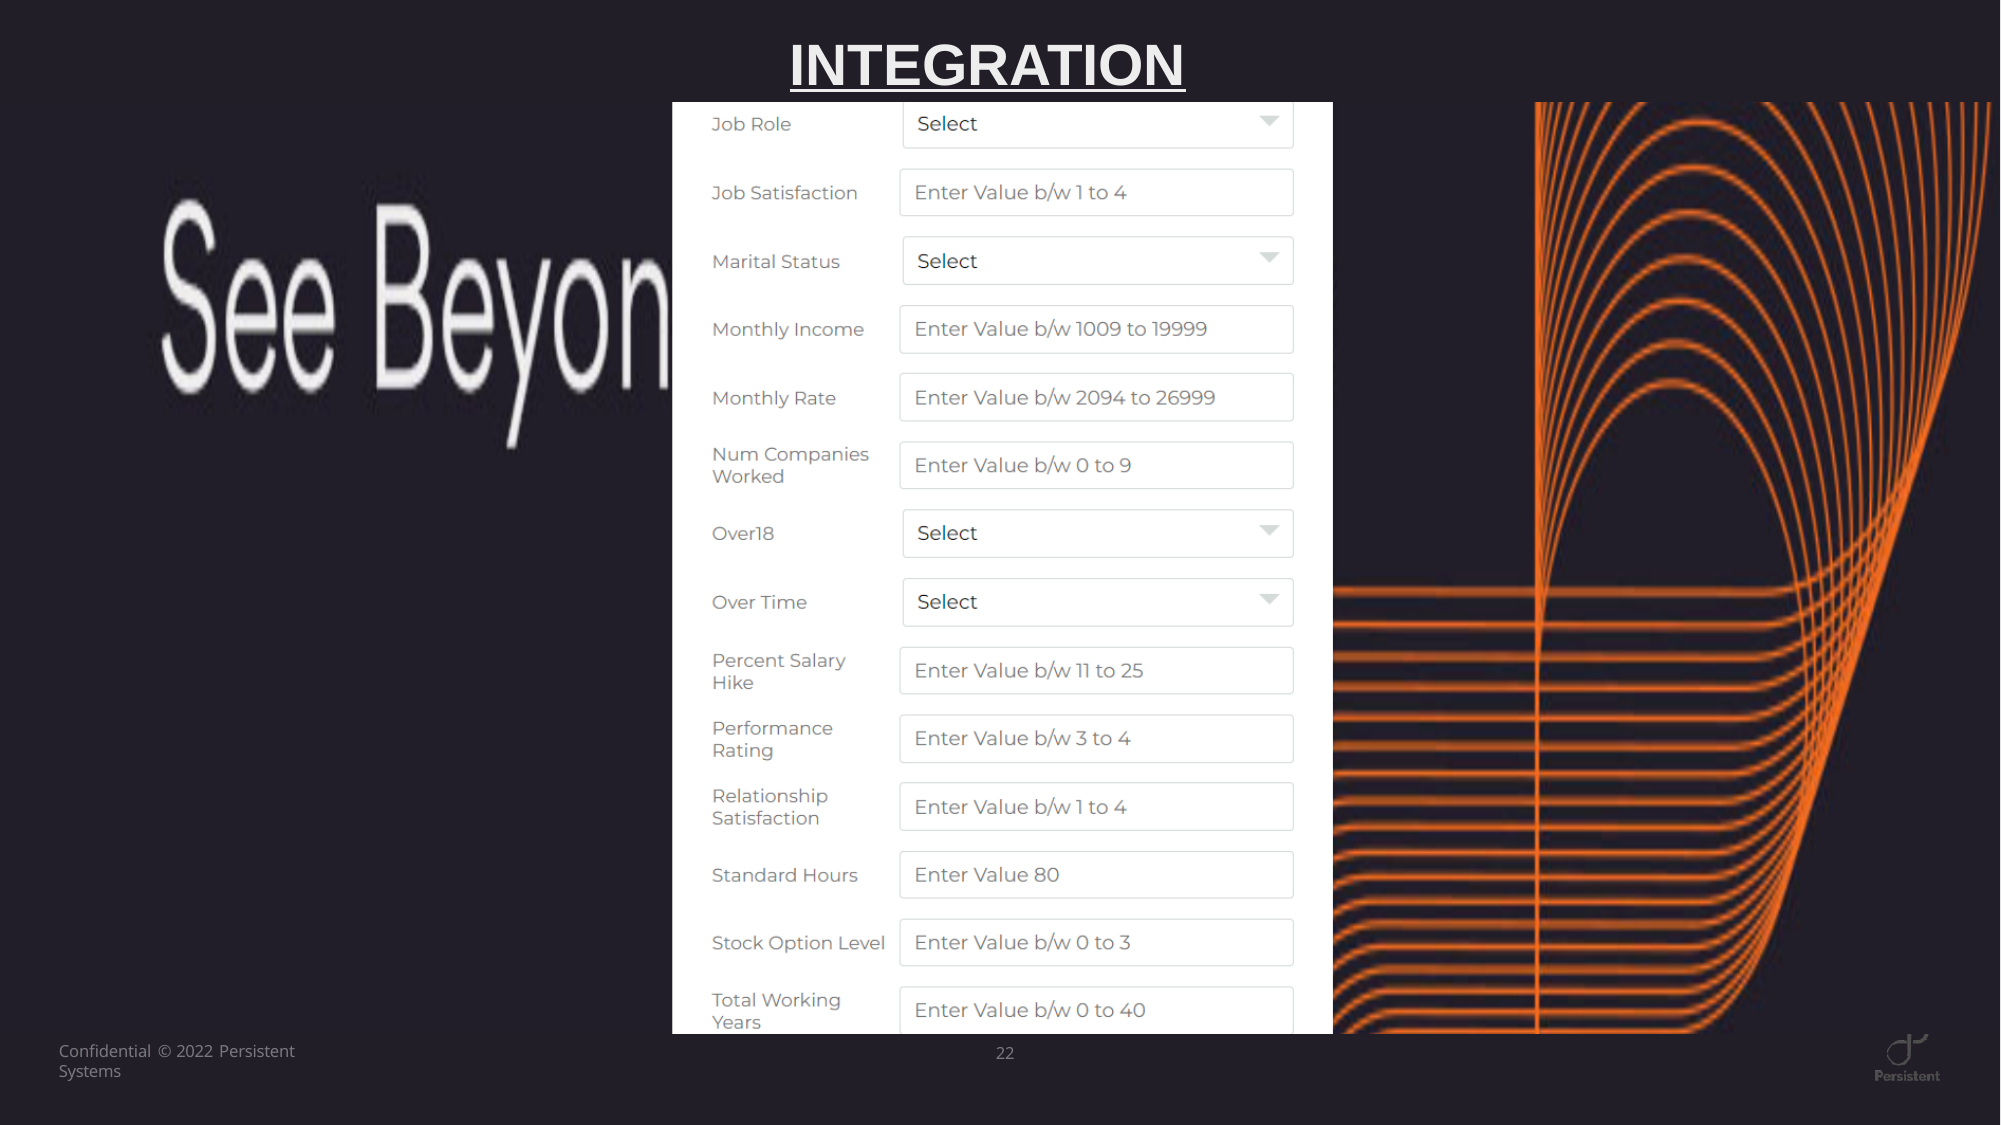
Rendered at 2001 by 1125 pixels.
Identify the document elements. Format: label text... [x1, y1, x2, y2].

slide_number 22 [989, 1045, 1038, 1125]
title INTEGRATION [787, 24, 1863, 99]
picture [0, 102, 2000, 1082]
text_box Confidential © 2022 Persistent Systems [56, 1045, 355, 1082]
